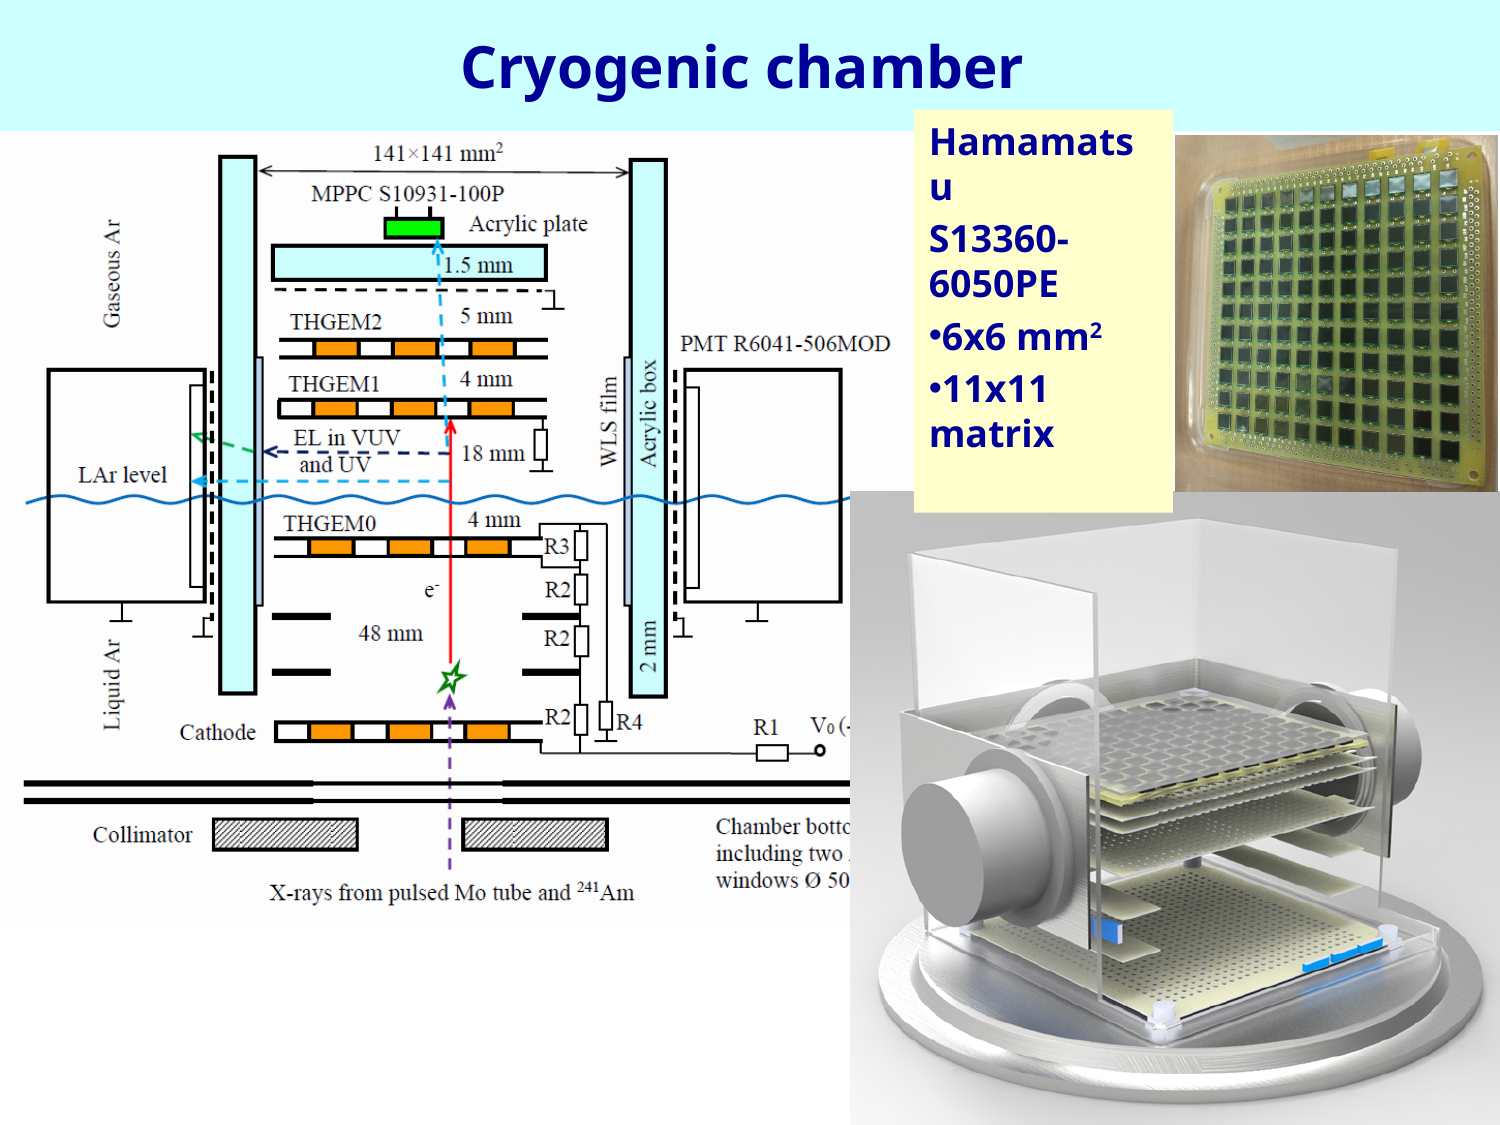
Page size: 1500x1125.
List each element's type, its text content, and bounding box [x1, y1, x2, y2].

text_box Hamamatsu S13360-6050PE 6x6 mm2 11x11 matrix [913, 109, 1173, 491]
text_box Cryogenic chamber [0, 0, 1500, 132]
picture [0, 131, 1500, 1125]
